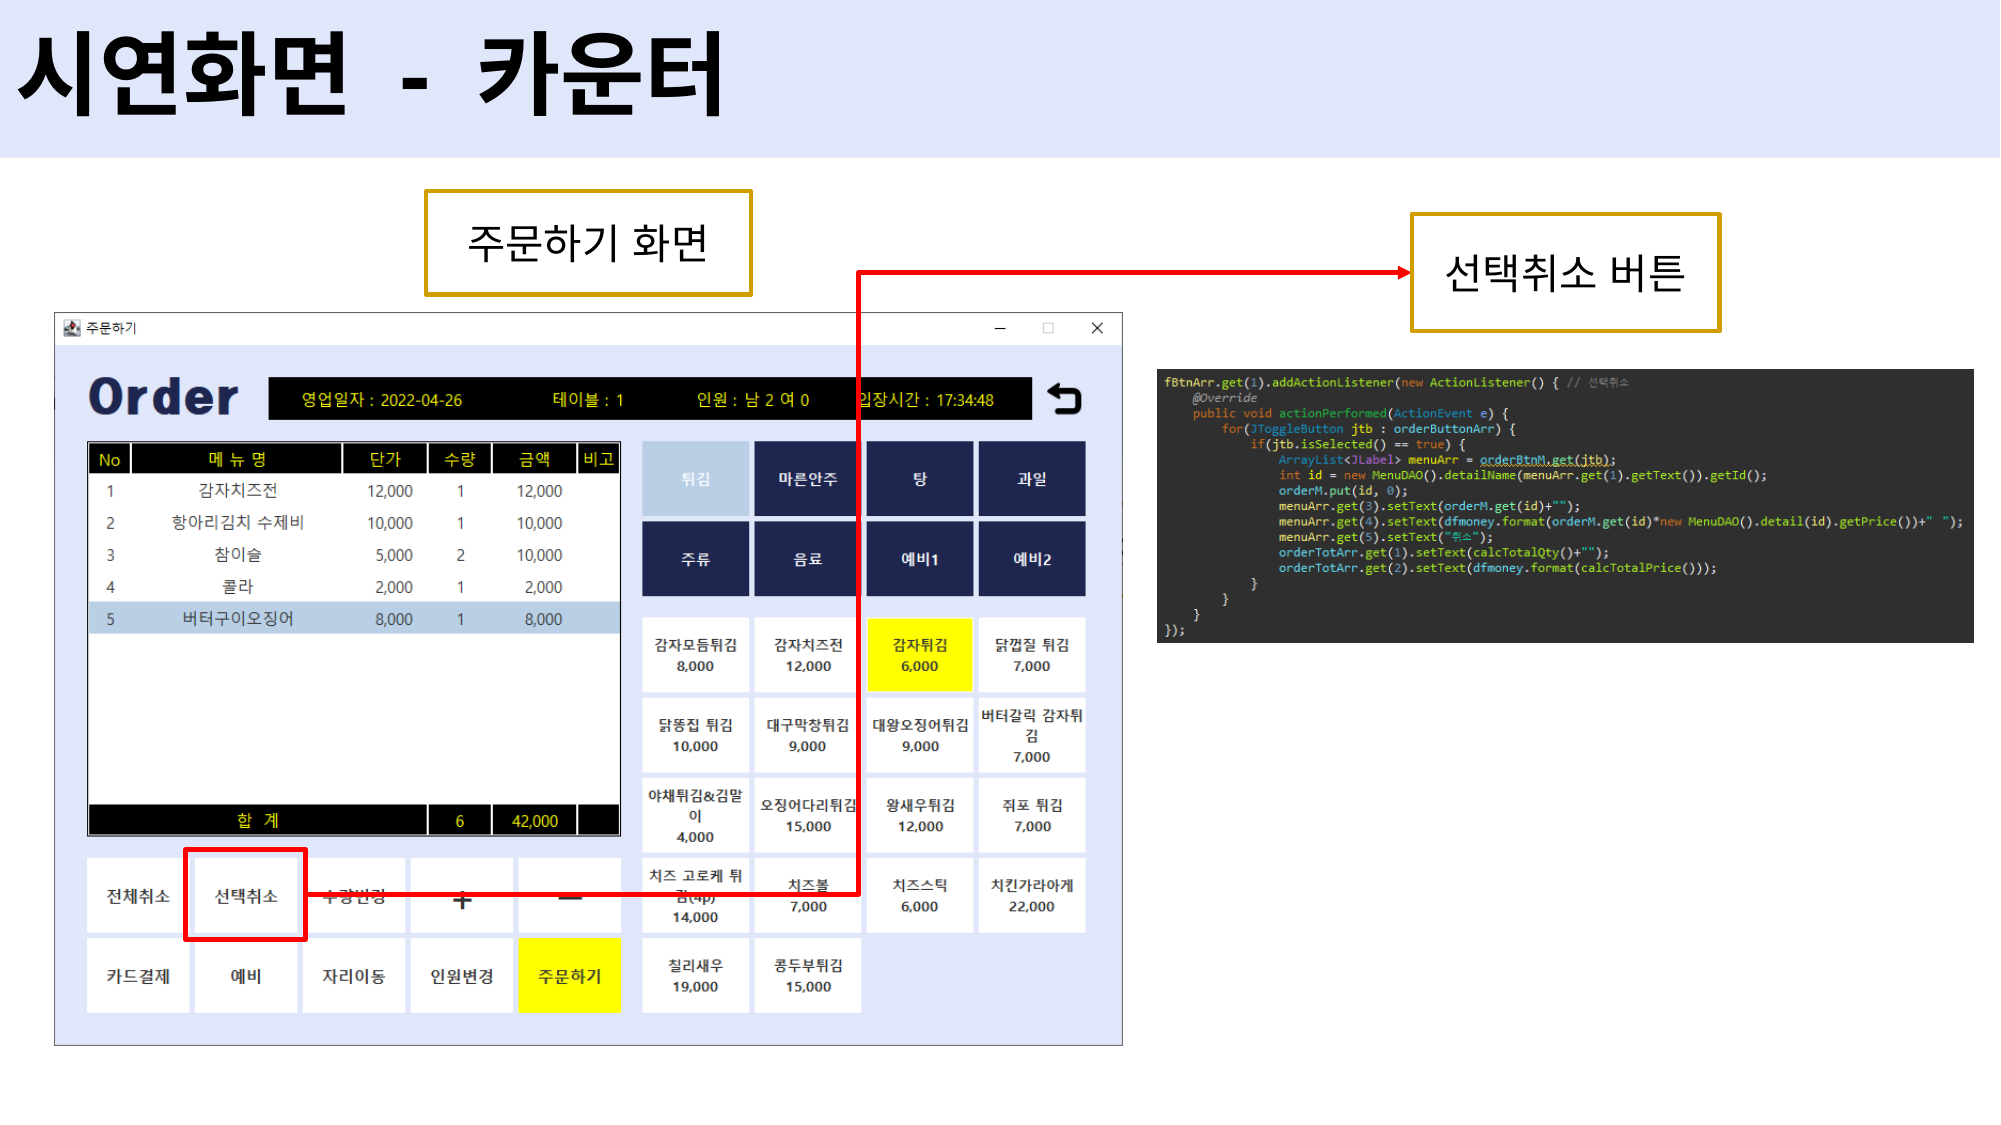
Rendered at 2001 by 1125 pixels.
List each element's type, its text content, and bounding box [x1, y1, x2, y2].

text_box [185, 272, 1413, 940]
text_box 선택취소 버튼 [1410, 212, 1722, 333]
text_box 주문하기 화면 [424, 189, 753, 270]
picture [1157, 369, 1975, 643]
picture [54, 311, 1123, 1046]
title 시연화면 - 카운터 [0, 0, 2000, 158]
